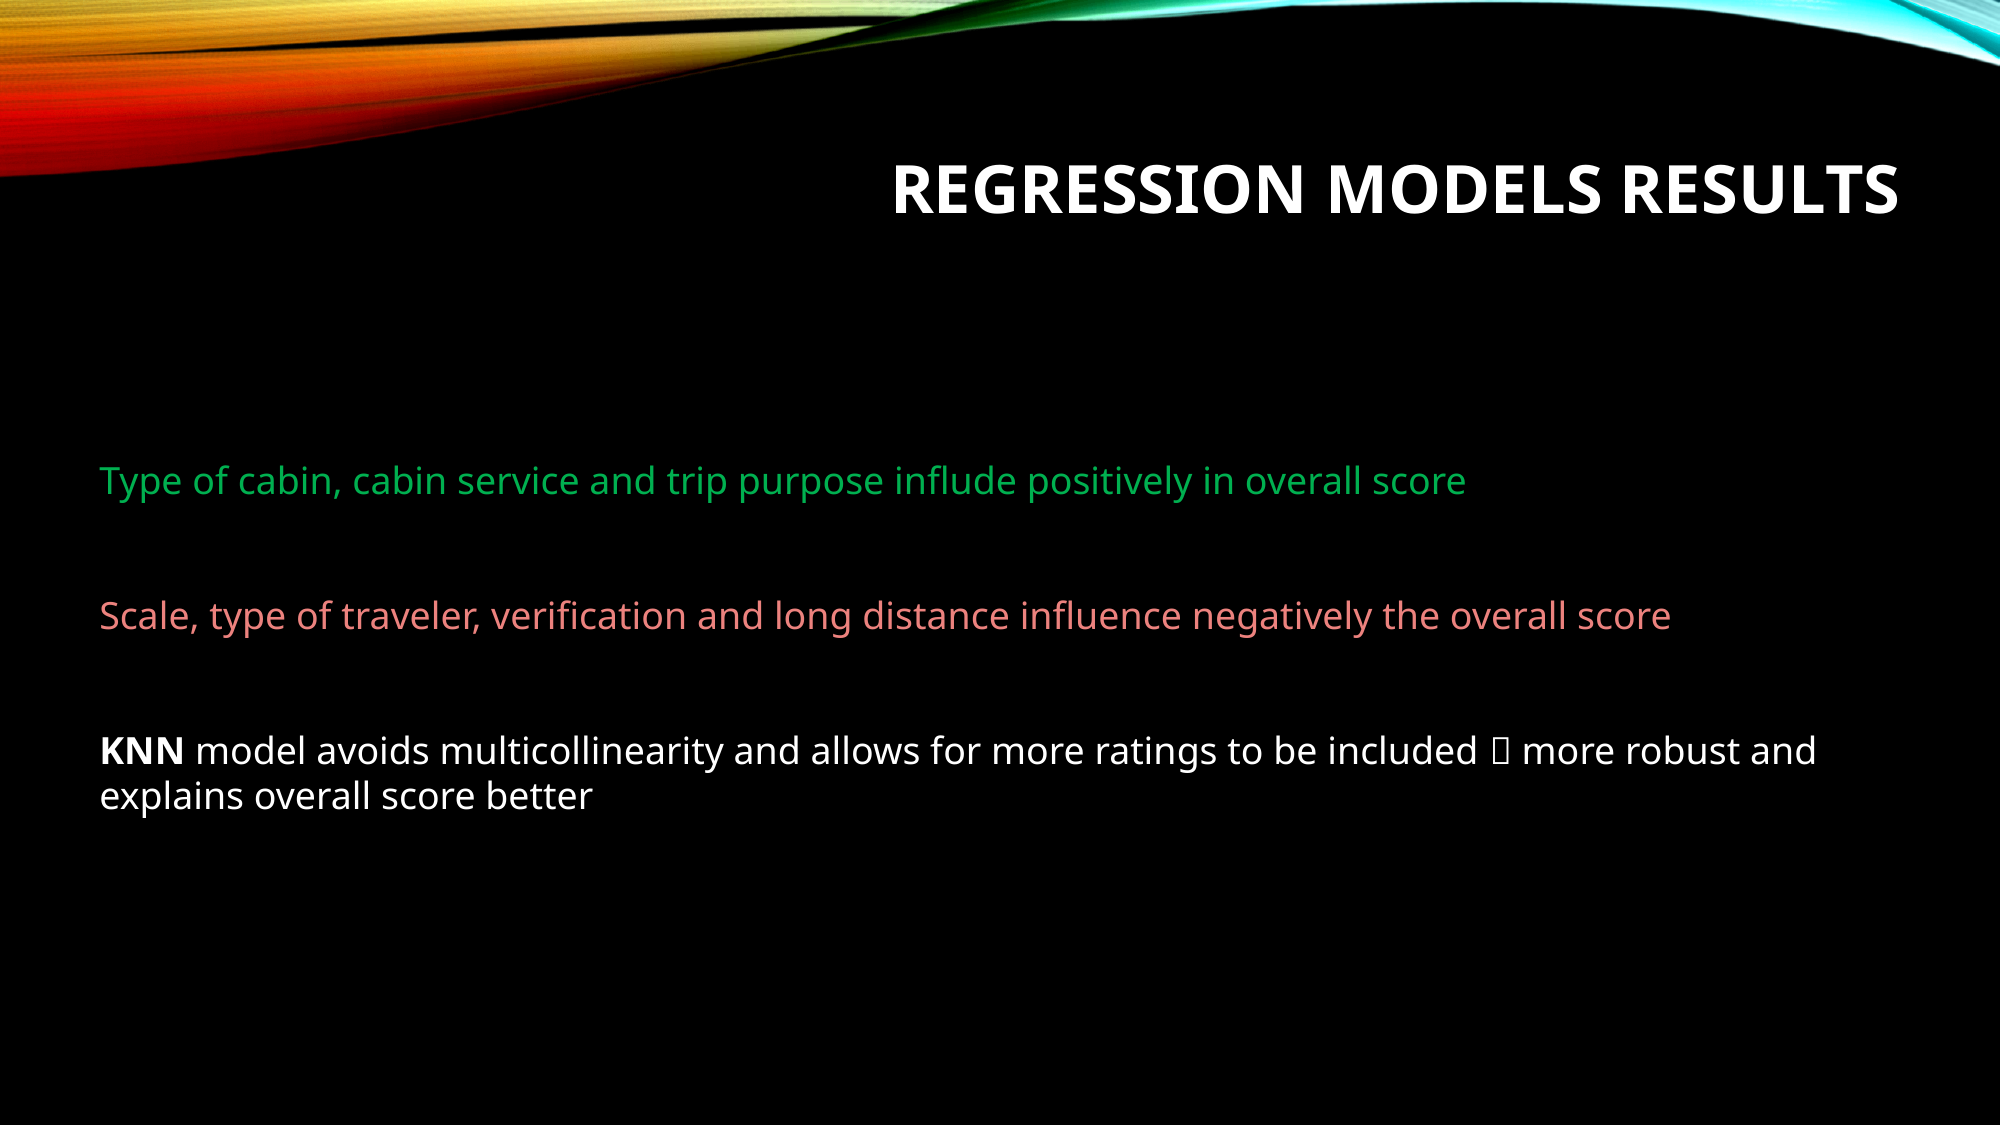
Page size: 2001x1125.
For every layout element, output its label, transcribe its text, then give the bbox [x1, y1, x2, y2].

text_box REGRESSION MODELS RESULTS [521, 135, 1917, 248]
text_box Type of cabin, cabin service and trip purpose influde positively in overall score Scale, type of traveler, verification and long distance influence negatively the overall score KNN model avoids multicollinearity and allows for more ratings to be included  more robust and explains overall score better [84, 449, 1974, 824]
picture [0, 0, 2000, 178]
